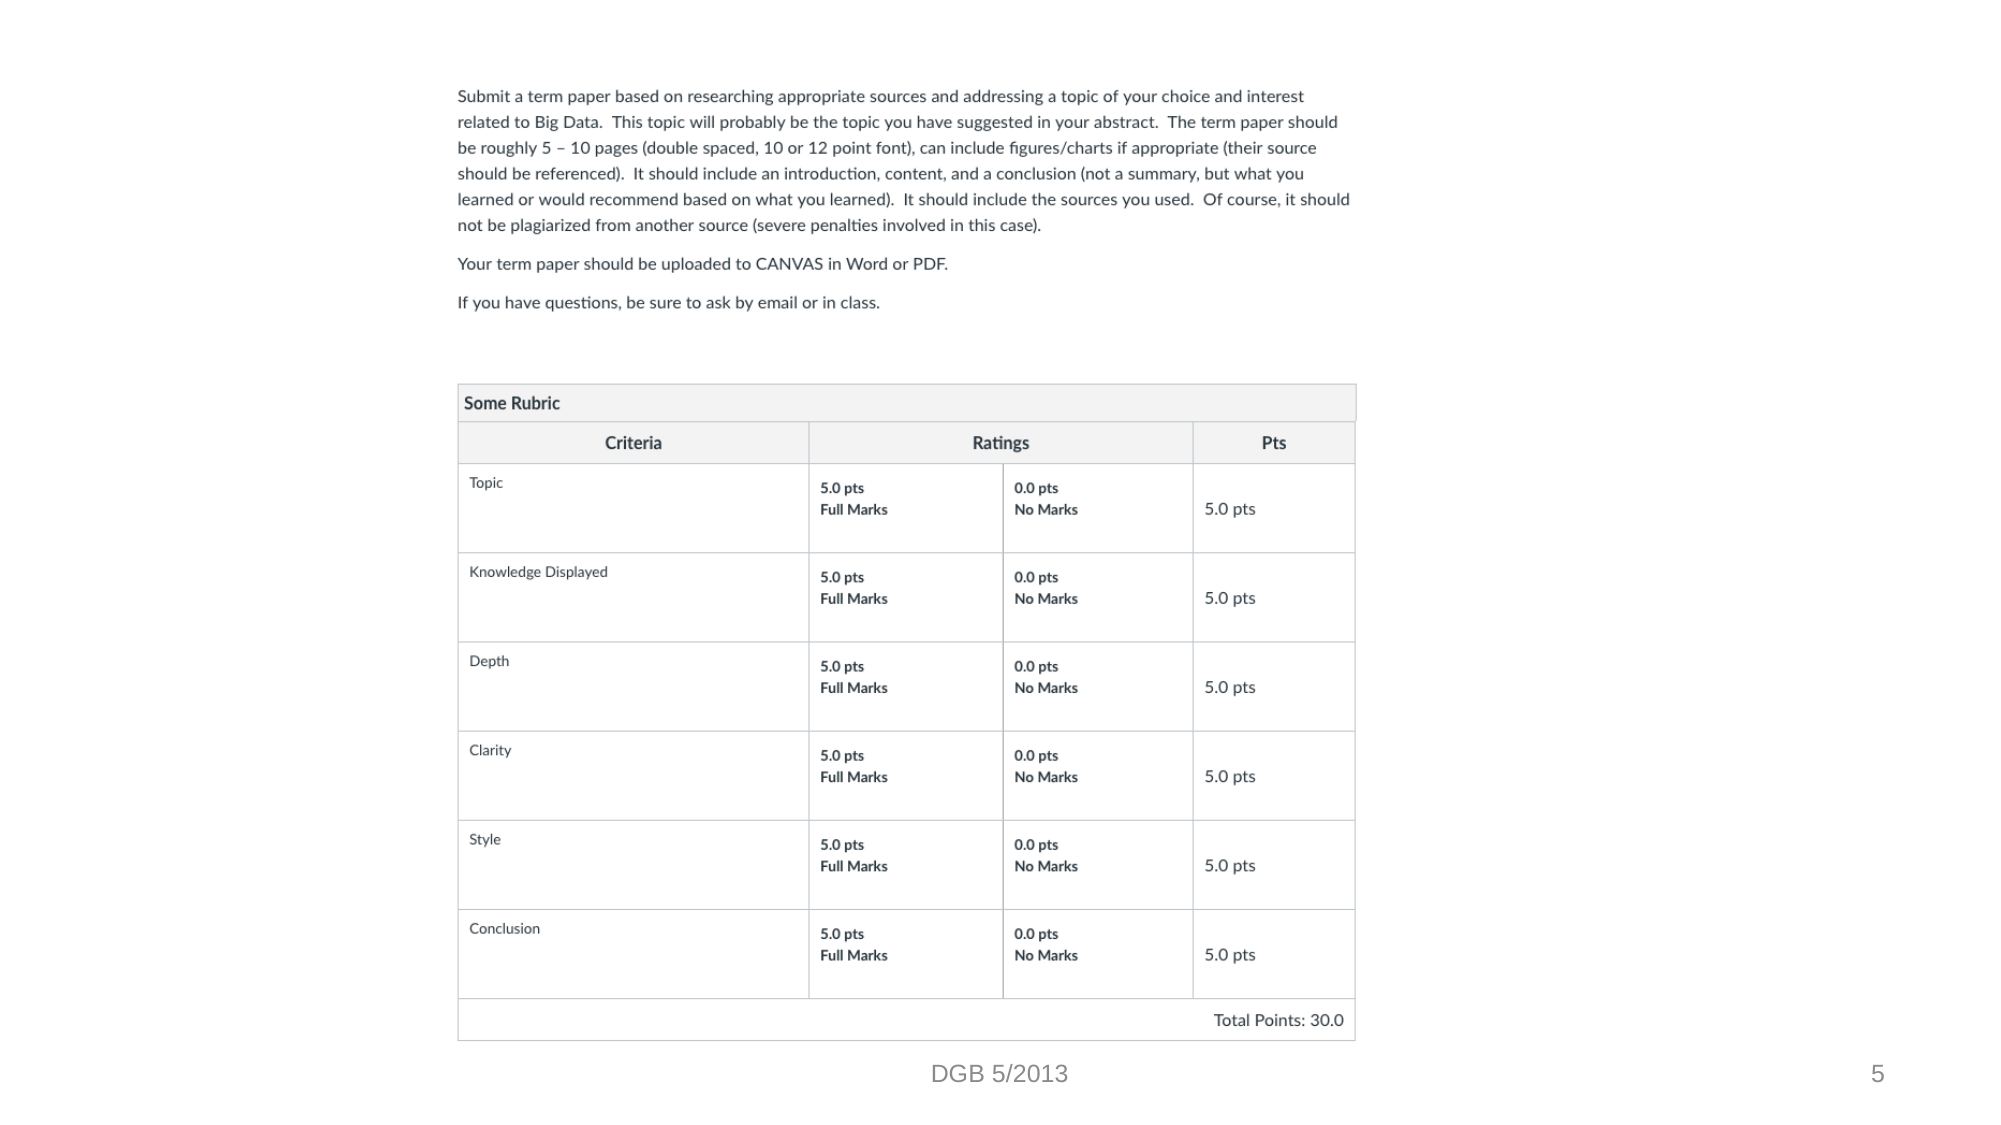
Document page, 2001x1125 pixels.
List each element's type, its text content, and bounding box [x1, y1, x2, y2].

picture [449, 71, 1376, 1054]
slide_number 5 [1433, 1042, 1900, 1103]
footer DGB 5/2013 [683, 1063, 1317, 1103]
